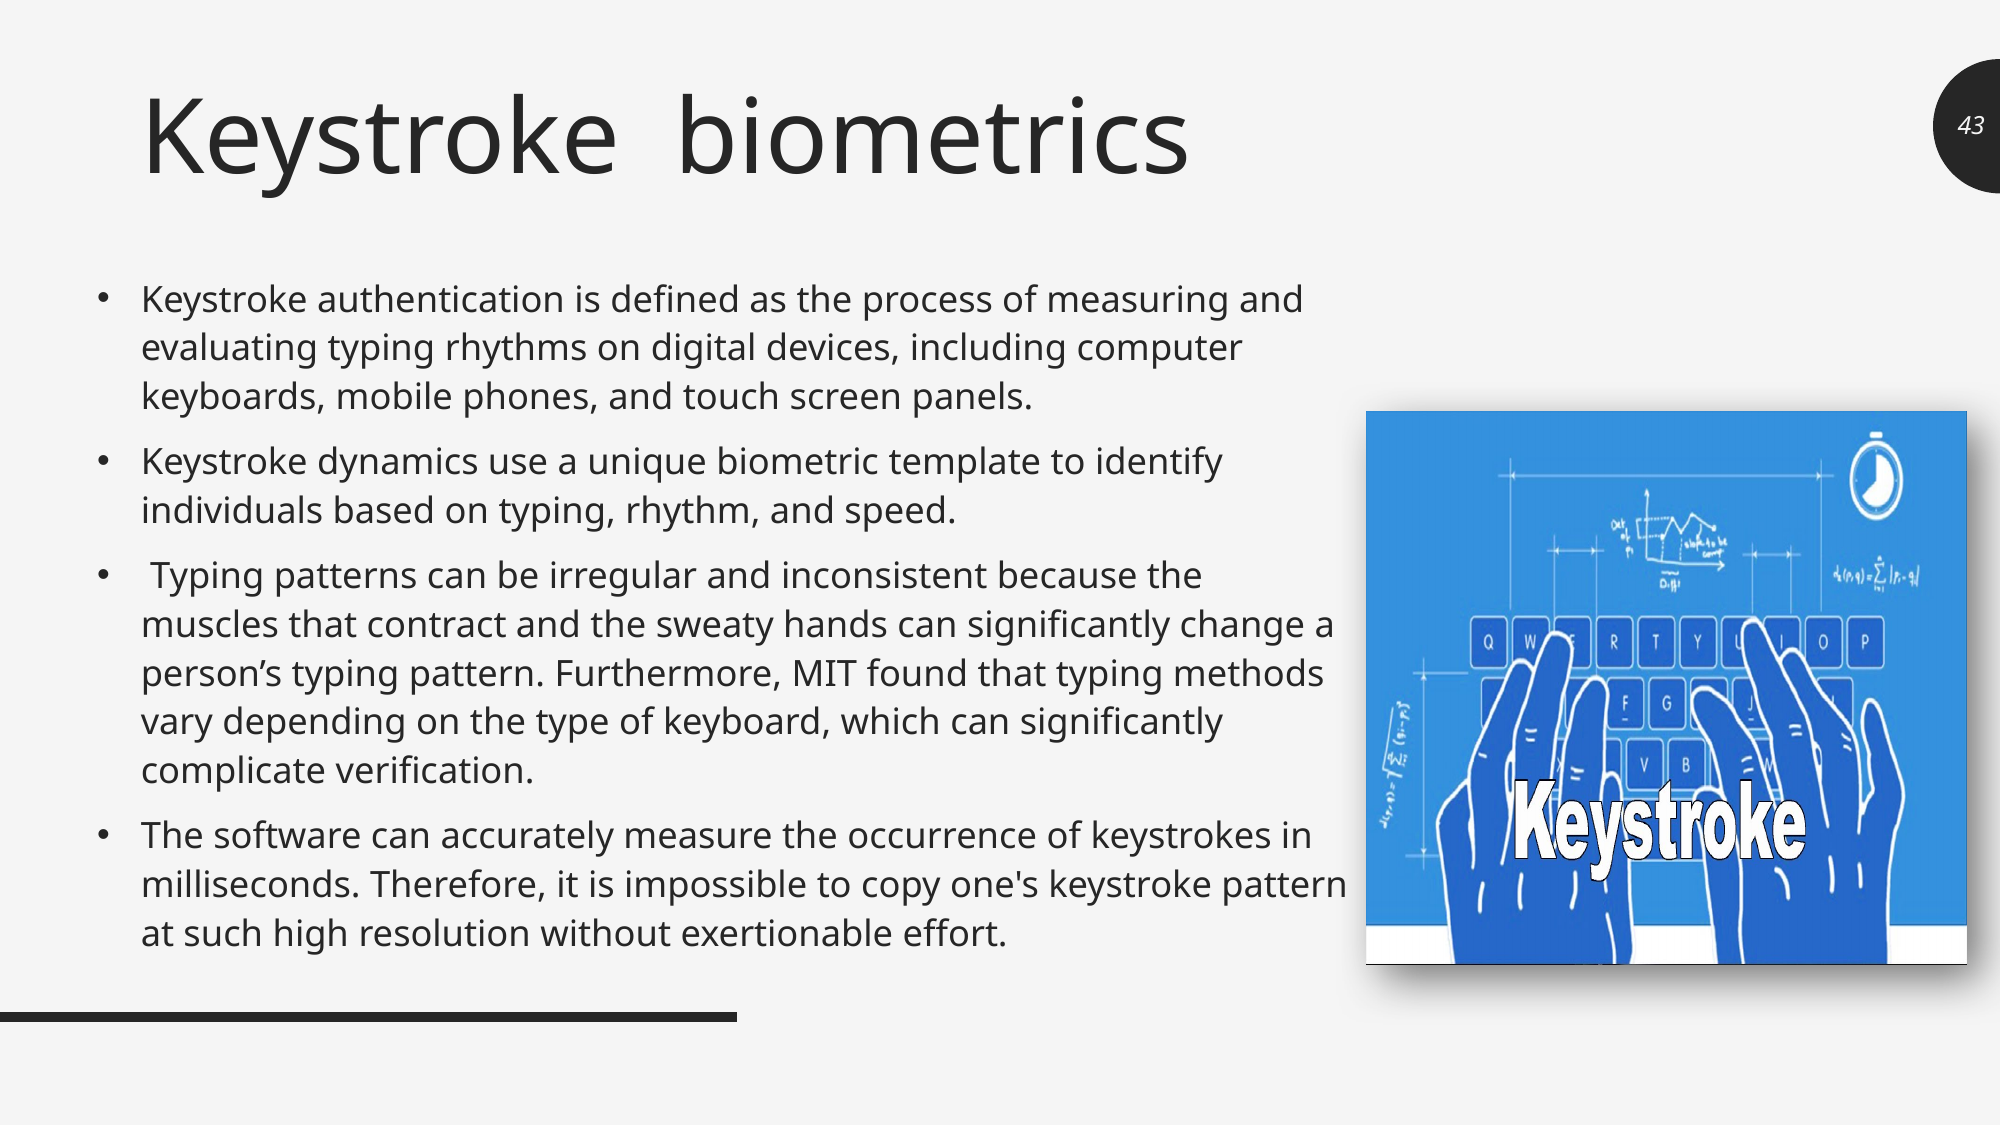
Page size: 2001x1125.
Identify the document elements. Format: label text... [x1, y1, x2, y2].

title Keystroke biometrics [125, 57, 1875, 223]
slide_number 43 [1933, 96, 2000, 157]
list Keystroke authentication is defined as the process of measuring and evaluating typing rhythms on digital devices, including computer keyboards, mobile phones, and touch screen panels. Keystroke dynamics use a unique biometric template to identify individuals based on typing, rhythm, and speed. Typing patterns can be irregular and inconsistent because the muscles that contract and the sweaty hands can significantly change a person’s typing pattern. Furthermore, MIT found that typing methods vary depending on the type of keyboard, which can significantly complicate verification. The software can accurately measure the occurrence of keystrokes in milliseconds. Therefore, it is impossible to copy one's keystroke pattern at such high resolution without exertionable effort. [82, 263, 1367, 965]
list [1366, 411, 1967, 965]
